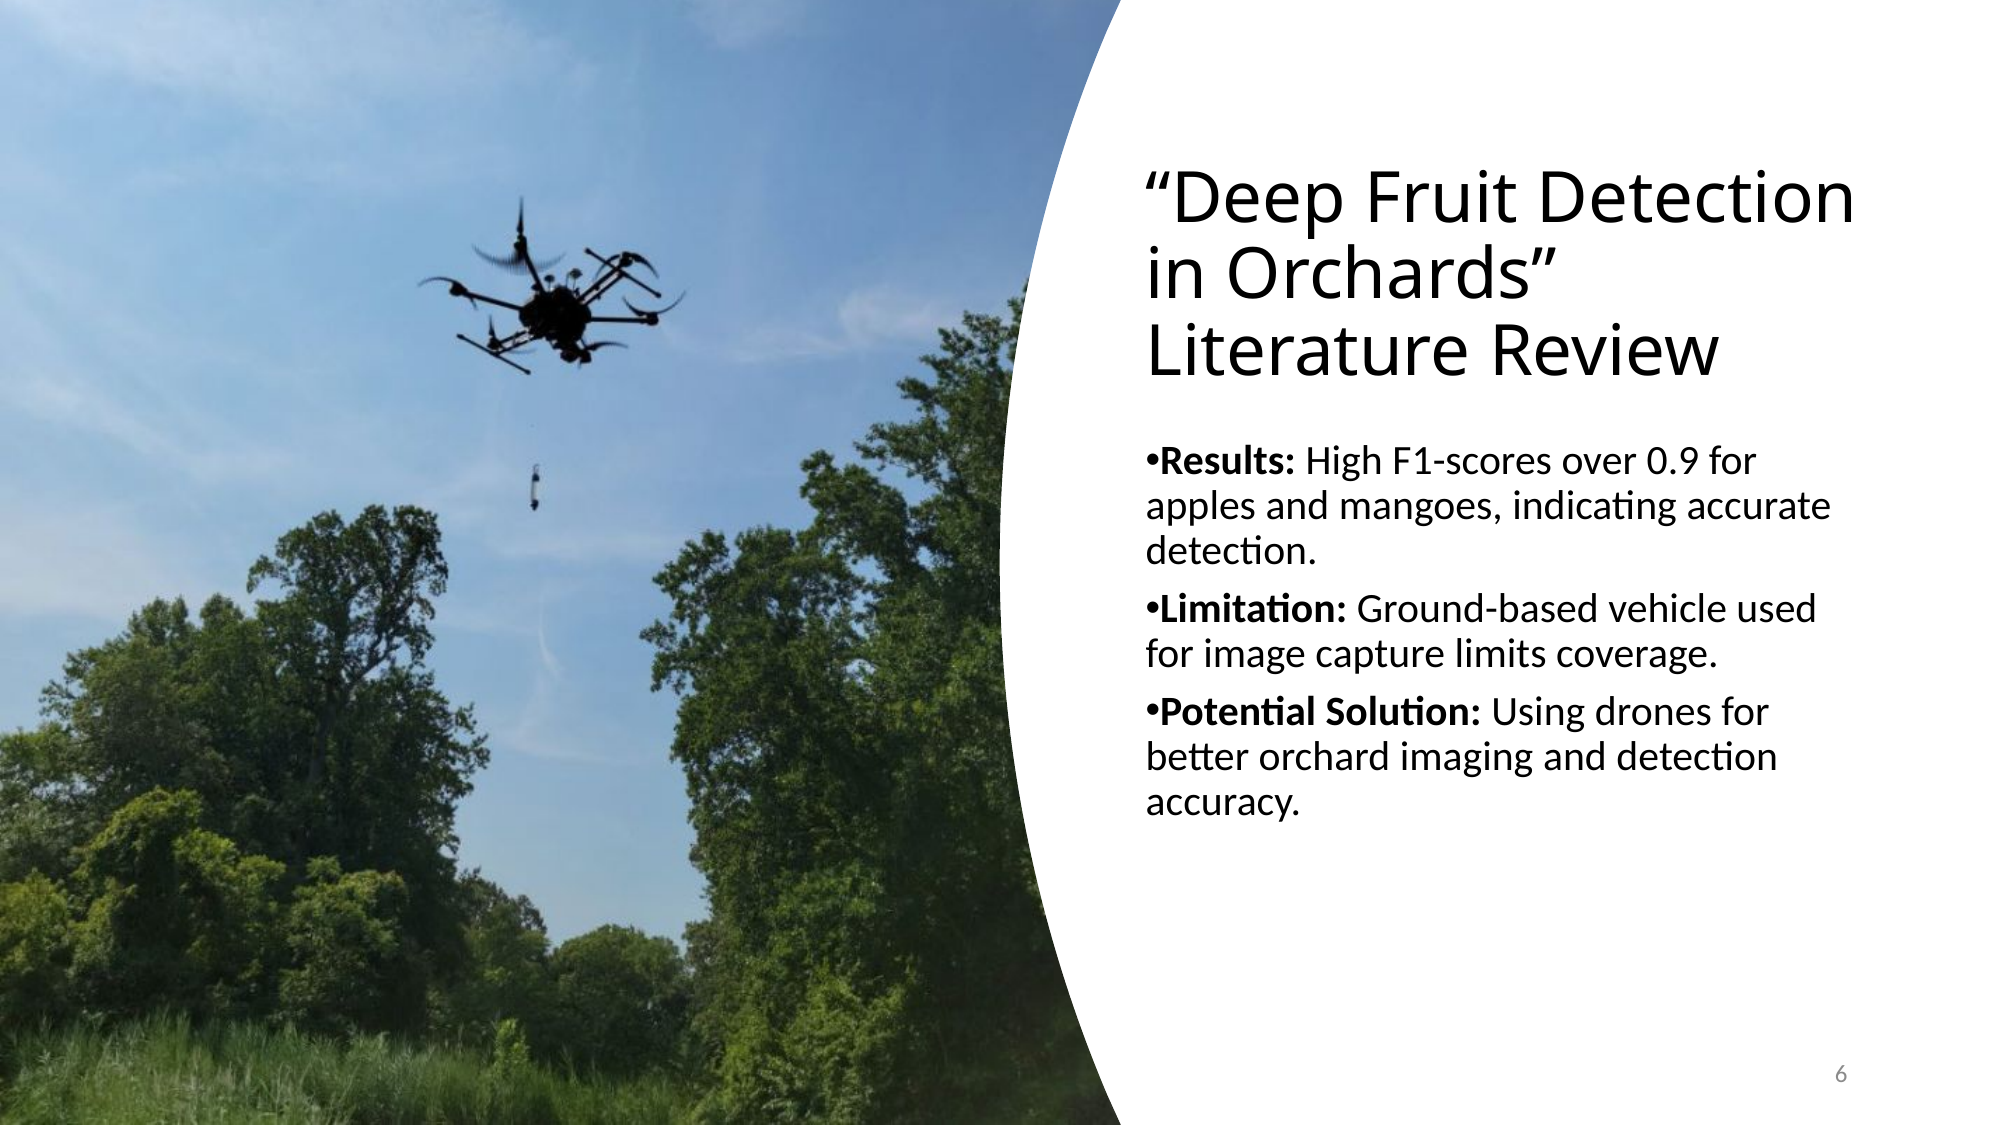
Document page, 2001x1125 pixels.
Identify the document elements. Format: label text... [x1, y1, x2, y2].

text_box “Deep Fruit Detection in Orchards” Literature Review [1130, 146, 1884, 406]
text_box Results: High F1-scores over 0.9 for apples and mangoes, indicating accurate detection. Limitation: Ground-based vehicle used for image capture limits coverage. Potential Solution: Using drones for better orchard imaging and detection accuracy. [1130, 431, 1884, 979]
text_box [1121, 0, 2000, 1125]
slide_number 6 [1412, 1042, 1863, 1103]
picture [0, 0, 1121, 1125]
